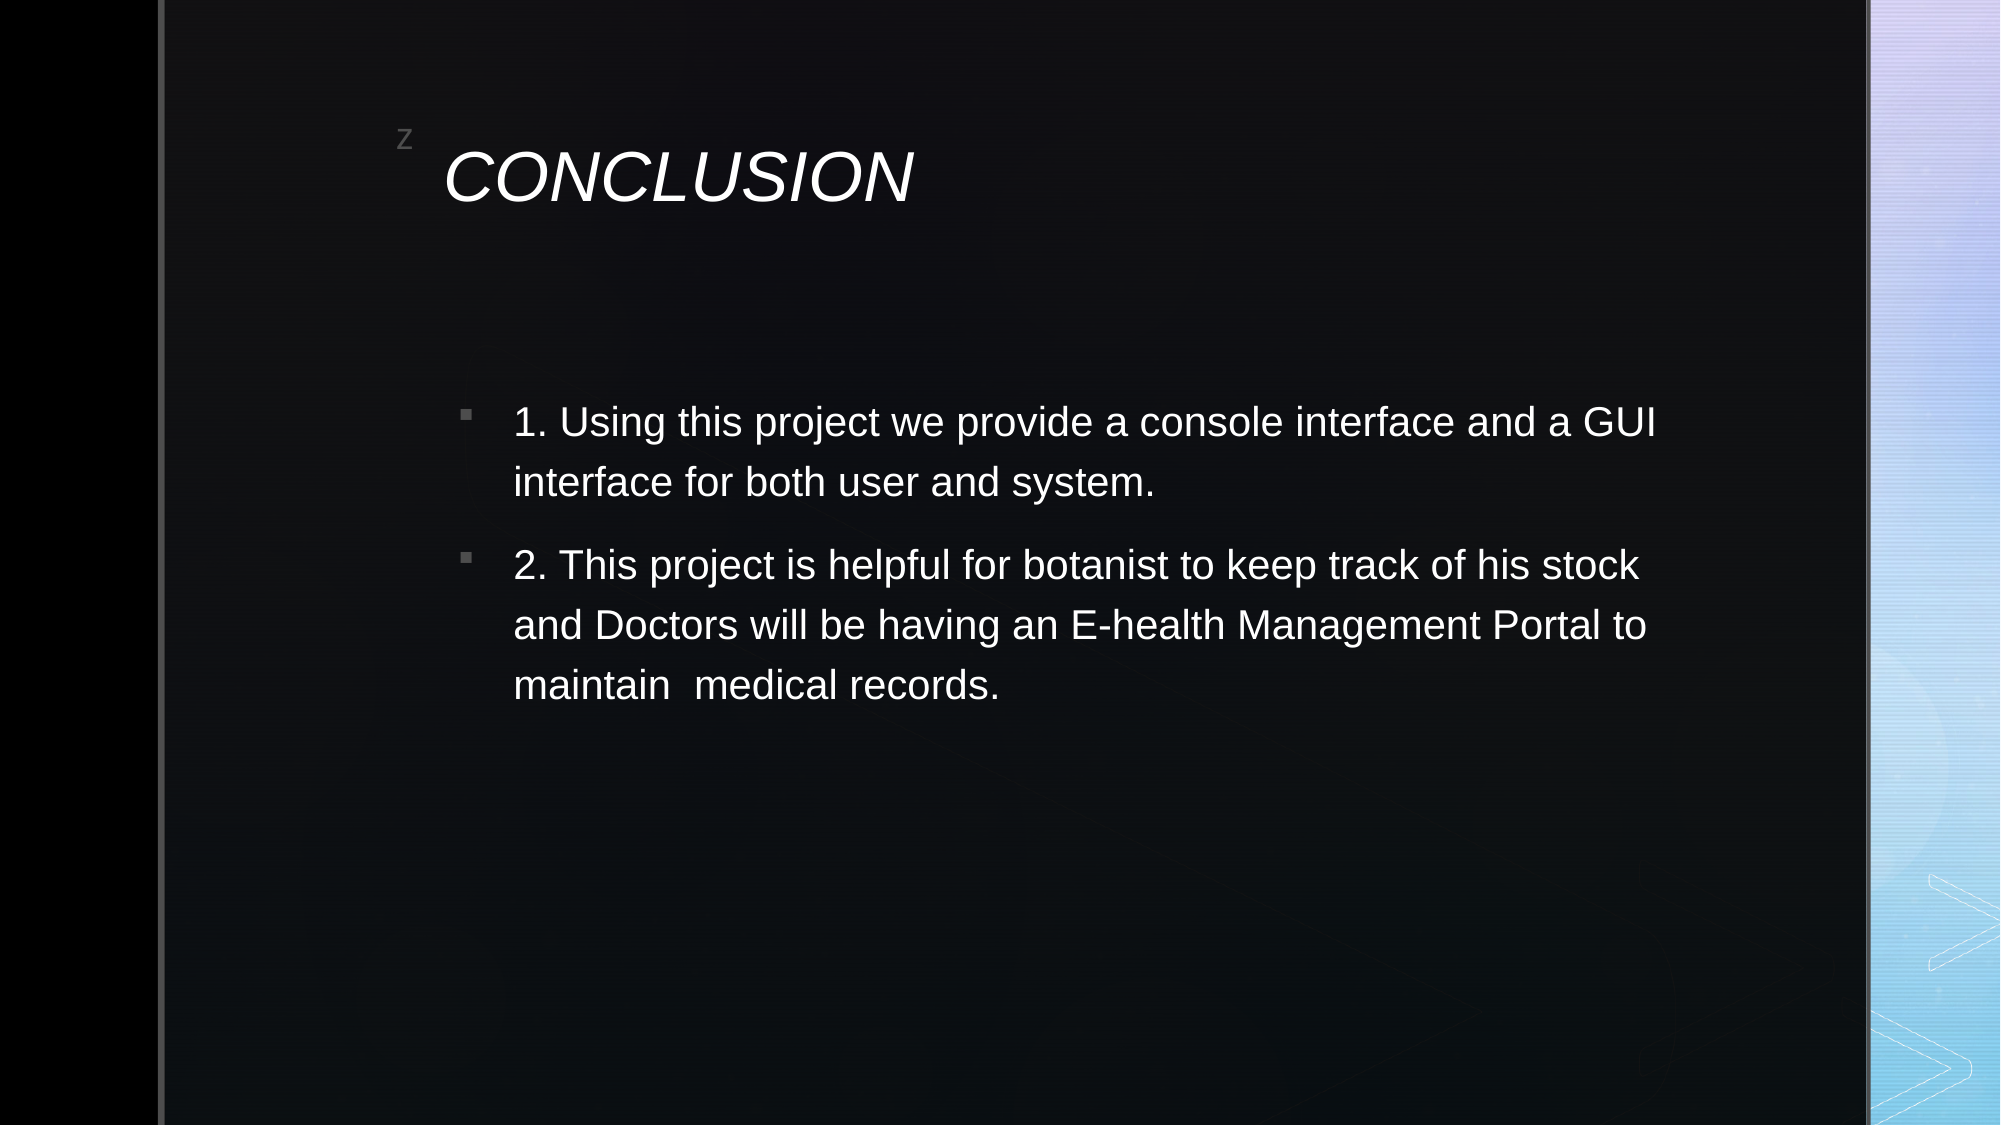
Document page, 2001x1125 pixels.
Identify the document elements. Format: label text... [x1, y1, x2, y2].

title CONCLUSION [428, 132, 1734, 310]
list 1. Using this project we provide a console interface and a GUI interface for both user and system. 2. This project is helpful for botanist to keep track of his stock and Doctors will be having an E-health Management Portal to maintain medical records. [441, 336, 1721, 756]
picture [1871, 0, 2001, 1125]
